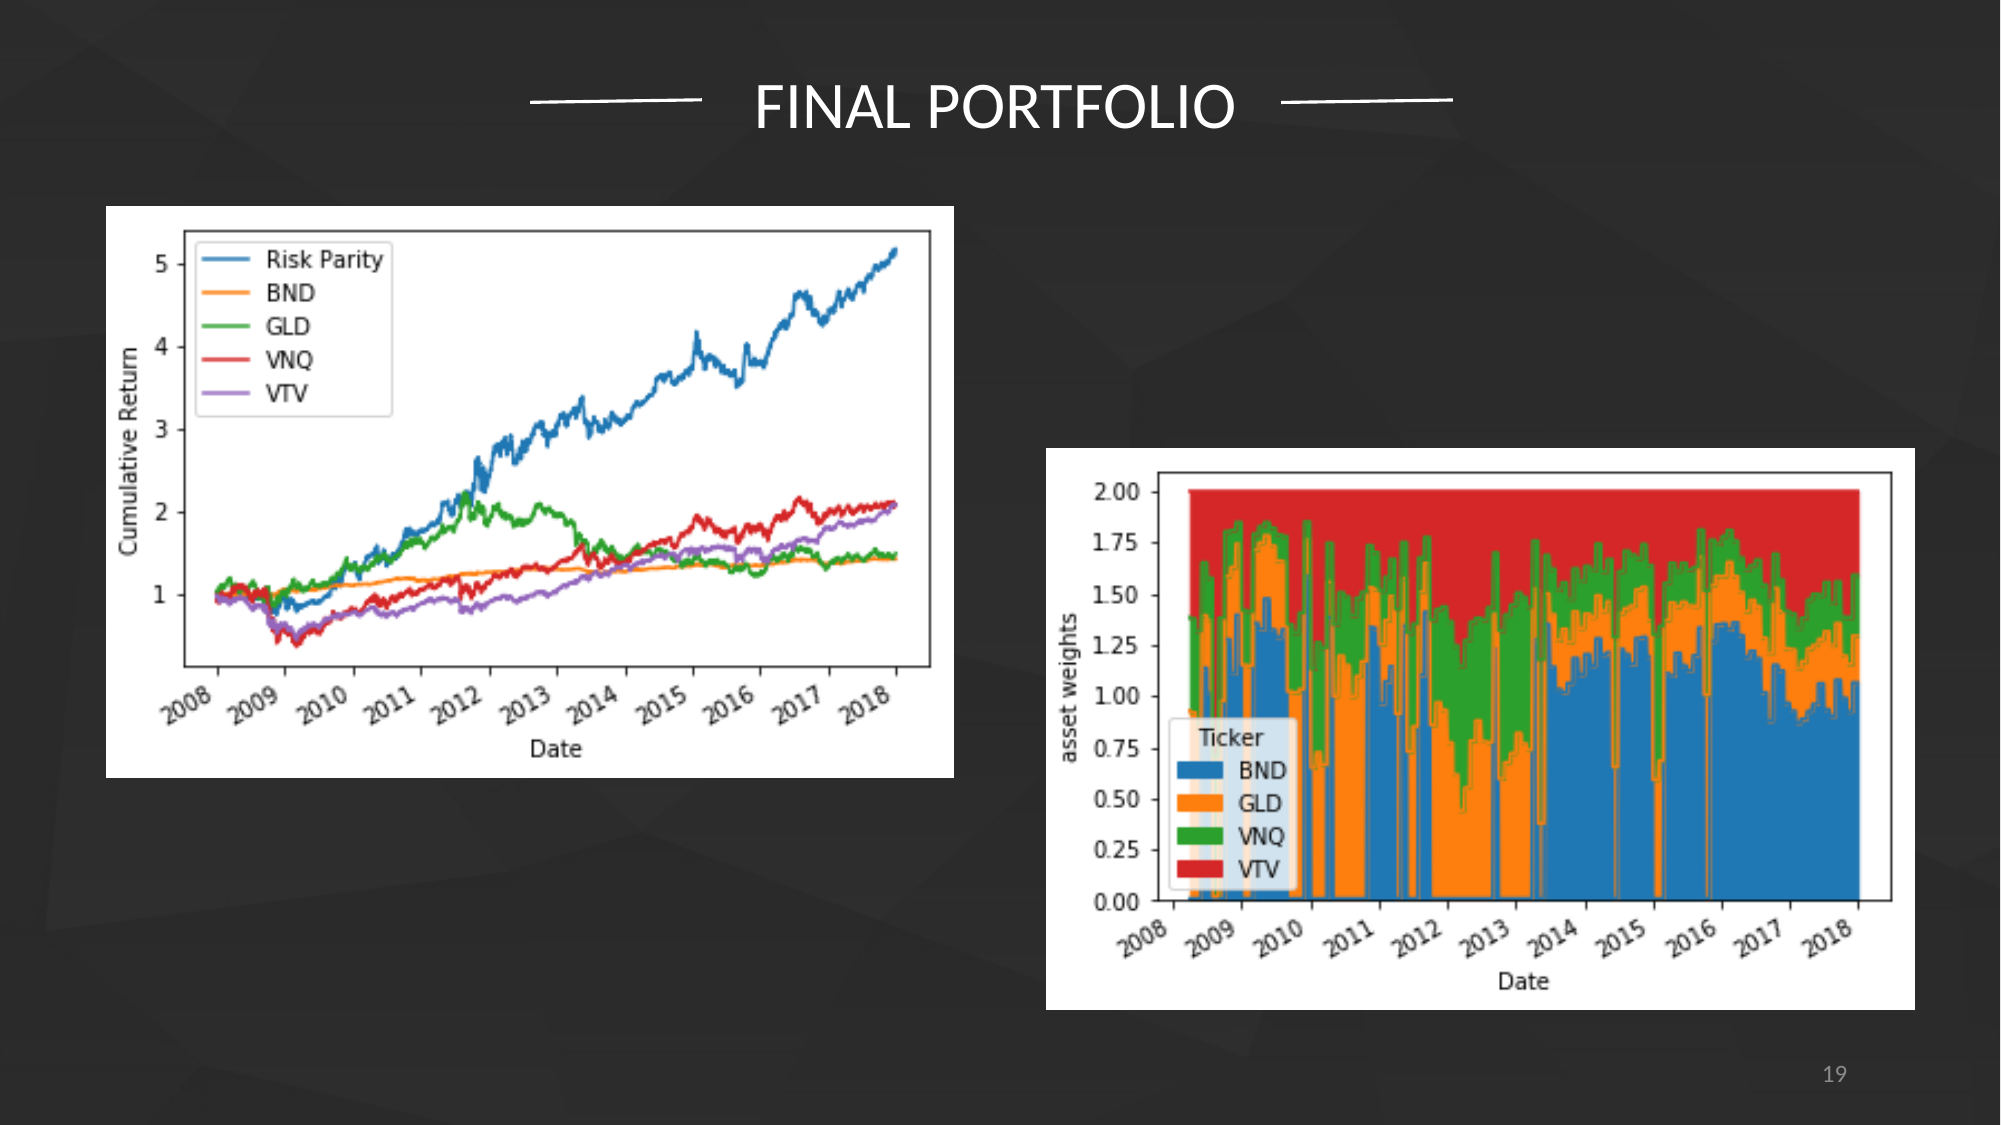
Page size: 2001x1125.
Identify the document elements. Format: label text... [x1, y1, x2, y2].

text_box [530, 99, 702, 103]
text_box FINAL PORTFOLIO [739, 54, 1299, 149]
slide_number 19 [1412, 1042, 1863, 1103]
picture [0, 0, 2001, 1125]
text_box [1281, 99, 1453, 103]
